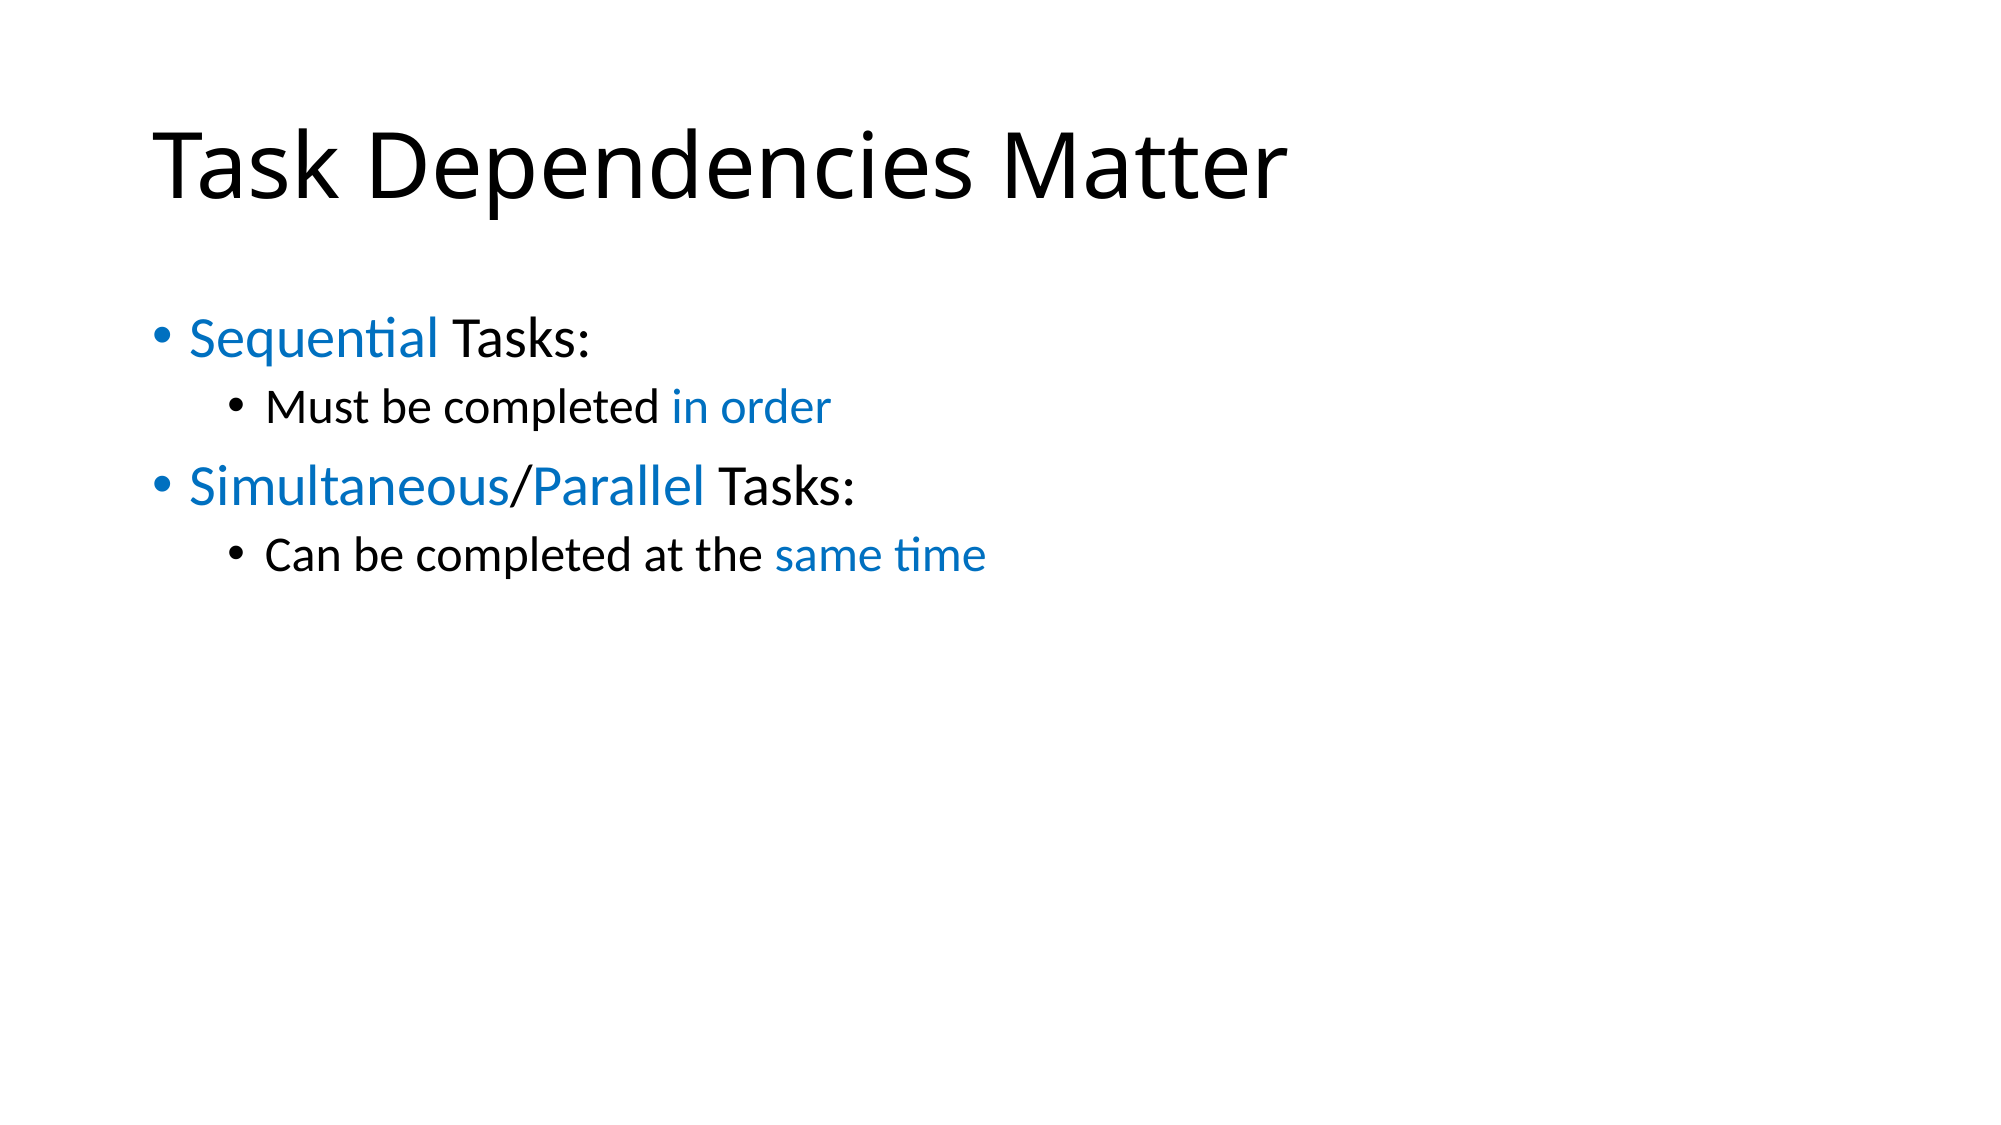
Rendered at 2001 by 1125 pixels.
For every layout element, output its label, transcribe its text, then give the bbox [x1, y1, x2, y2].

title Task Dependencies Matter [137, 59, 1863, 278]
list Sequential Tasks: Must be completed in order Simultaneous/Parallel Tasks: Can be completed at the same time [137, 299, 1863, 1014]
